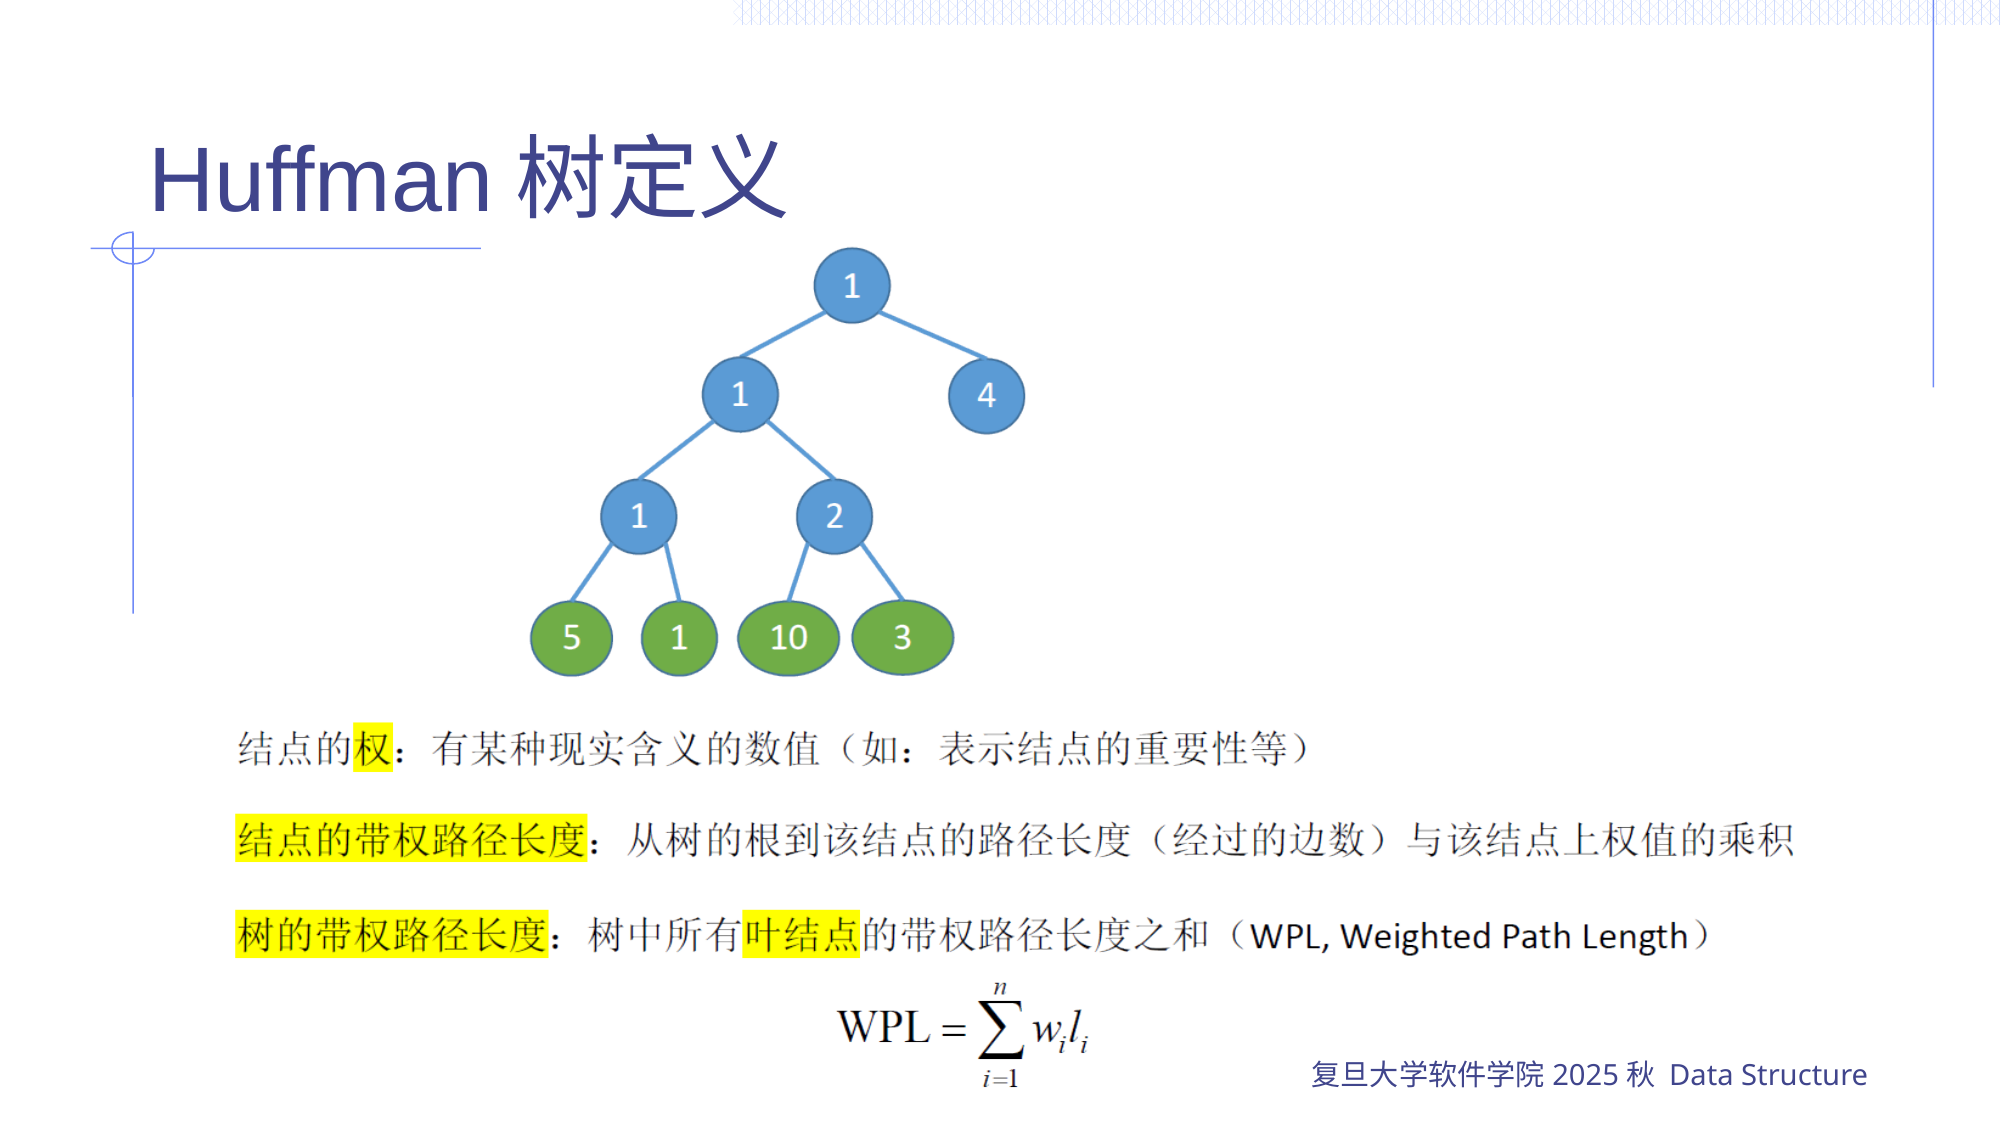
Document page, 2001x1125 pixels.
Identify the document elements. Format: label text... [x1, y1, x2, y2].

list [133, 243, 1935, 1125]
title Huffman树定义 [133, 50, 1834, 238]
